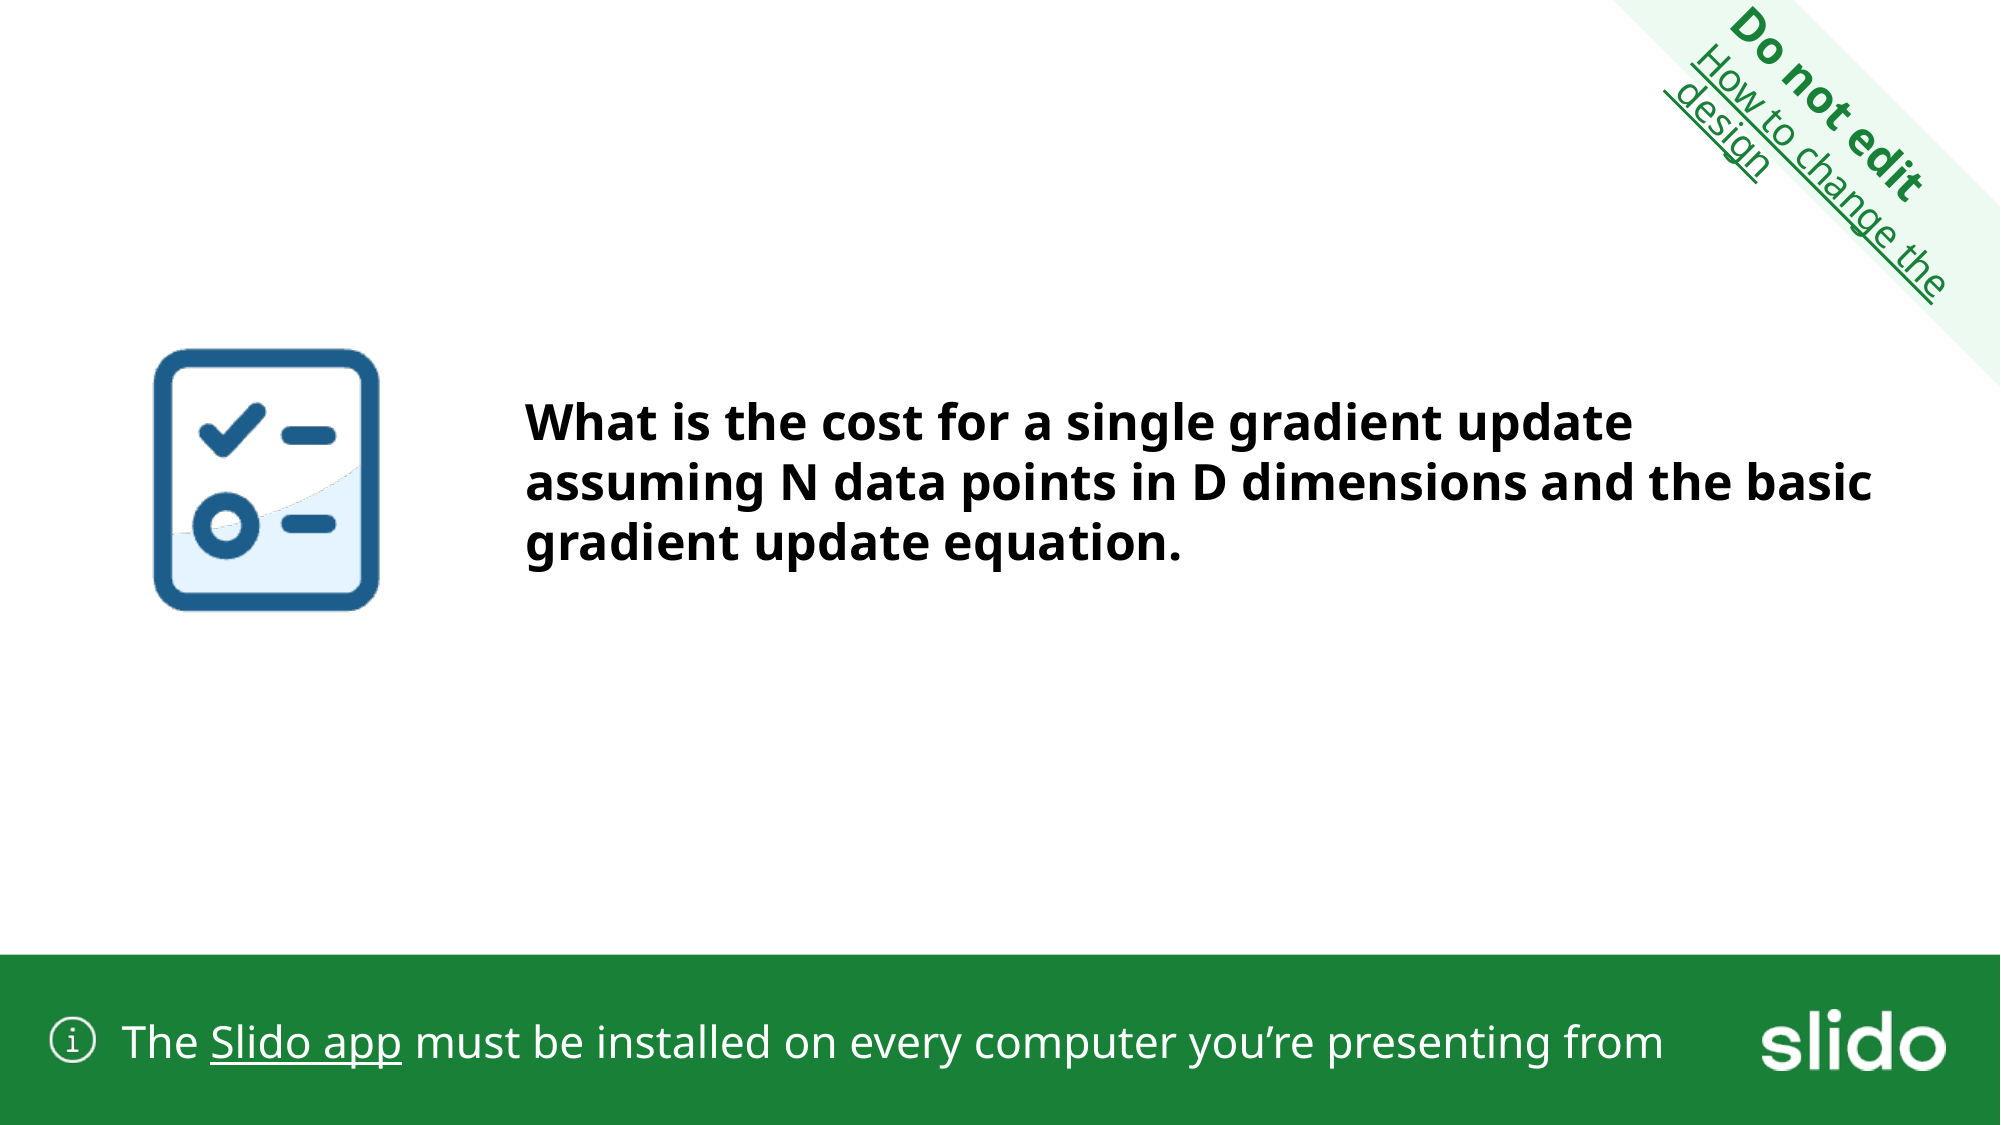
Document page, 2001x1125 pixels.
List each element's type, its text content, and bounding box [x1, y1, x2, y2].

text_box What is the cost for a single gradient update assuming N data points in D dimensions and the basic gradient update equation. [509, 163, 1904, 798]
picture [48, 1014, 98, 1065]
text_box The Slido app must be installed on every computer you’re presenting from [0, 953, 2000, 1125]
picture [72, 285, 463, 676]
picture [1762, 1008, 1946, 1071]
text_box Do not edit How to change the design [1610, 0, 2000, 390]
